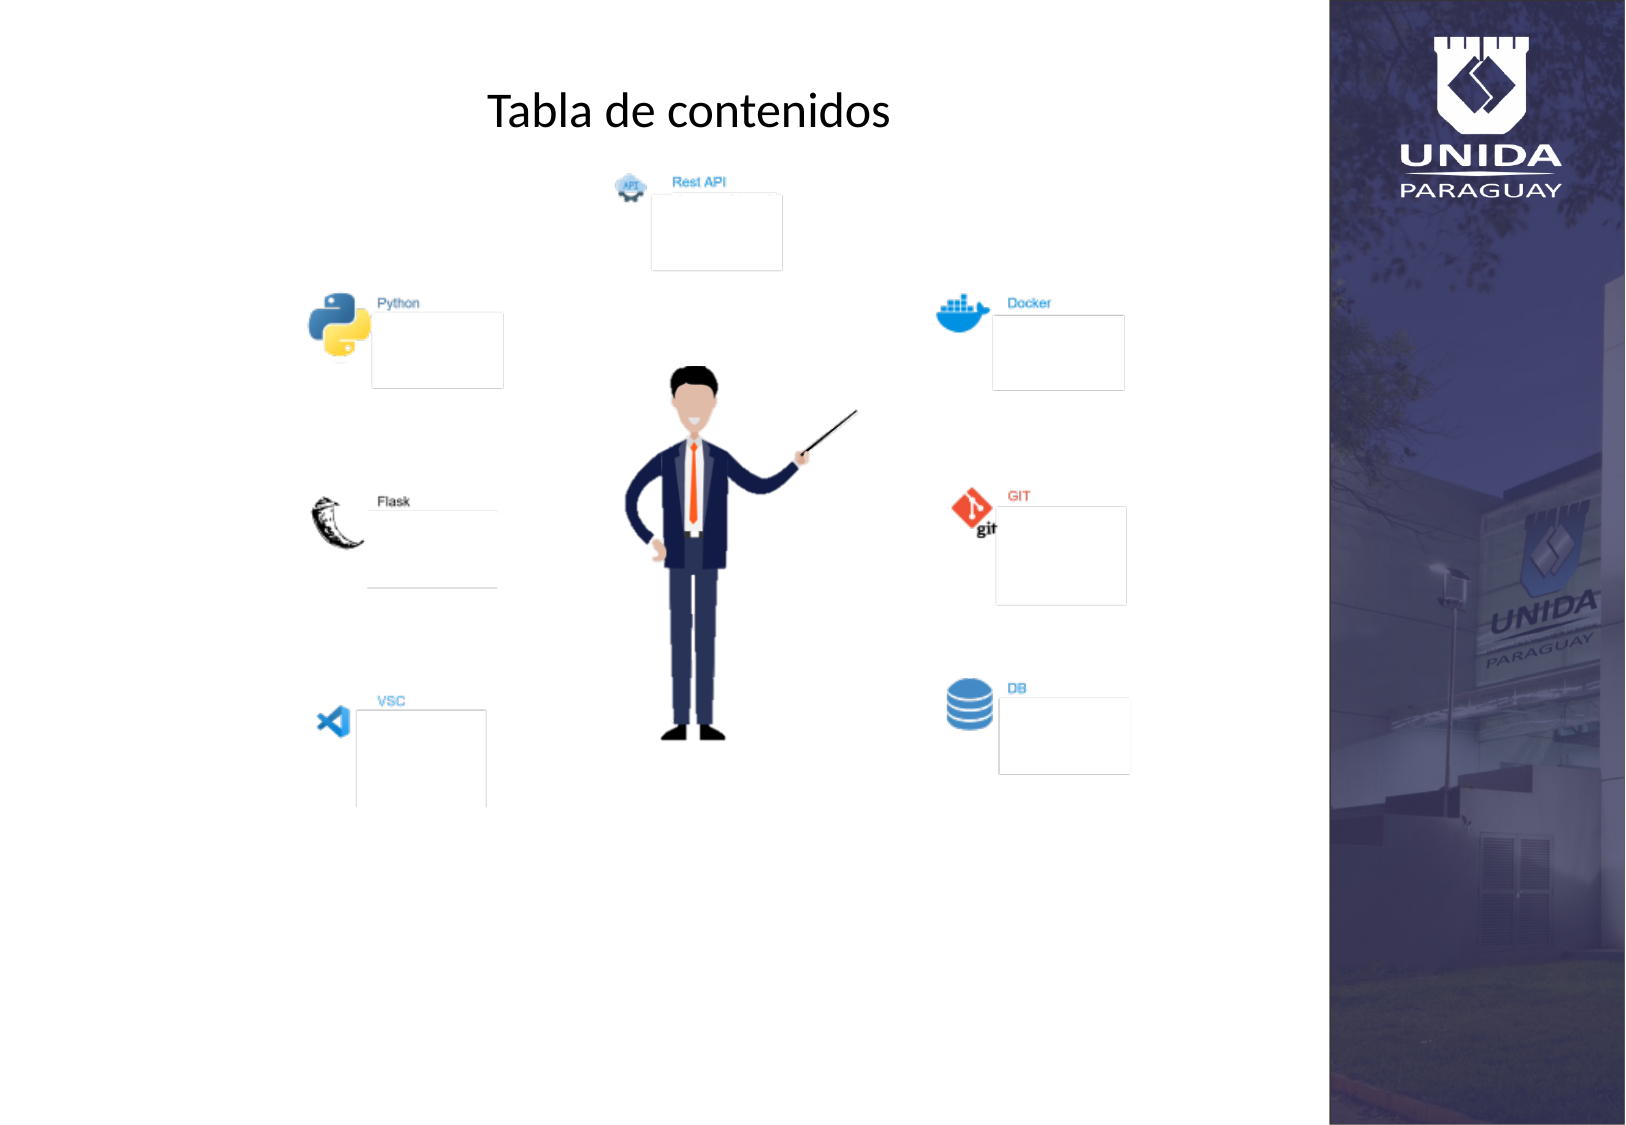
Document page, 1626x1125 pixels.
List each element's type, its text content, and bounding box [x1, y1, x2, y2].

subtitle [74, 157, 1304, 1060]
picture [286, 135, 877, 859]
picture [916, 256, 1213, 847]
picture [1328, 0, 1625, 1125]
title Tabla de contenidos [74, 64, 1304, 146]
picture [592, 366, 875, 759]
